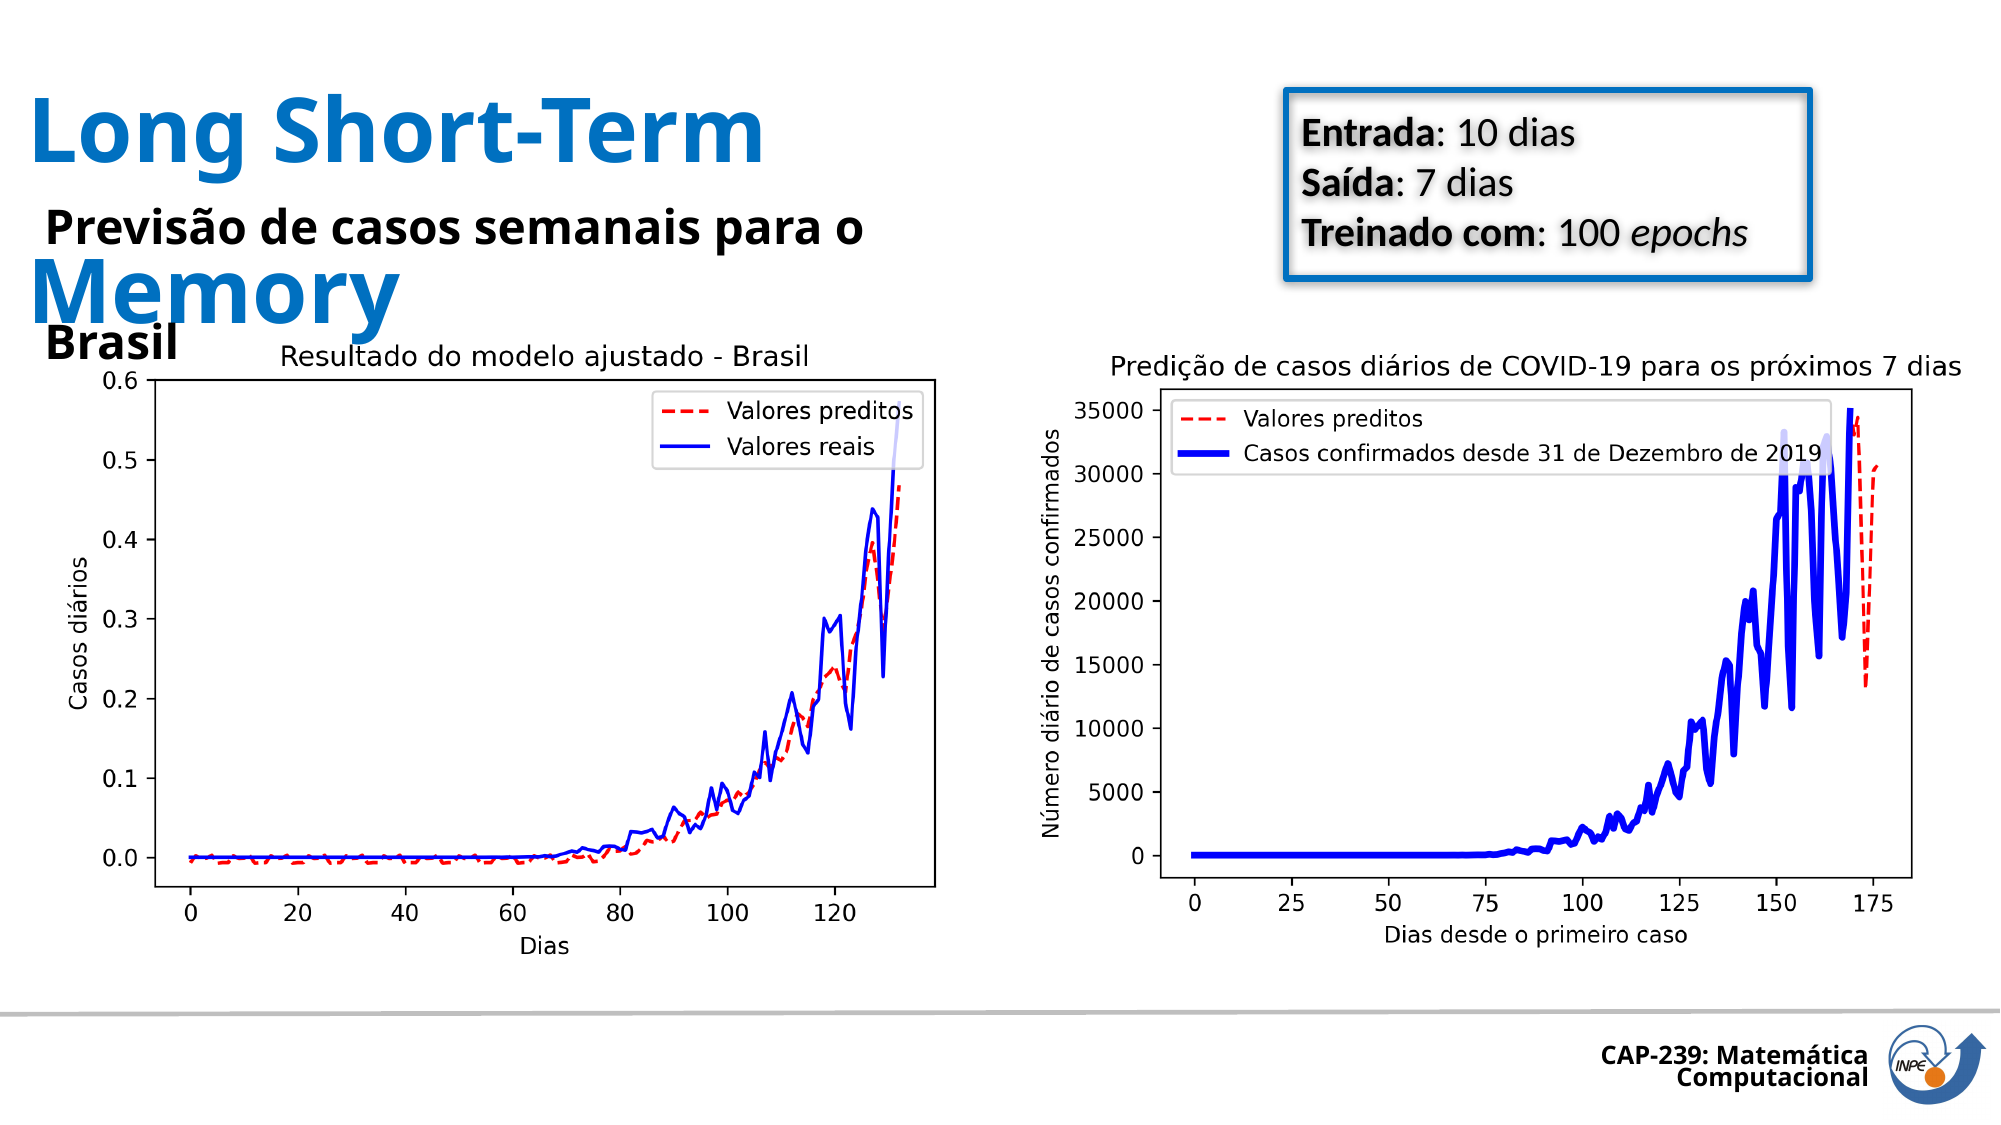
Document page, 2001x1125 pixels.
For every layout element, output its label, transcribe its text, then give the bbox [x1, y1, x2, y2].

text_box CAP-239: Matemática Computacional [1472, 1040, 1877, 1100]
picture [29, 299, 952, 971]
text_box Previsão de casos semanais para o Brasil [29, 131, 895, 259]
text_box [0, 1010, 2000, 1015]
text_box Long Short-Term Memory [12, 11, 944, 151]
text_box Entrada: 10 dias Saída: 7 dias Treinado com: 100 epochs [1286, 89, 1810, 279]
picture [1039, 311, 1971, 958]
picture [1882, 1016, 1991, 1120]
